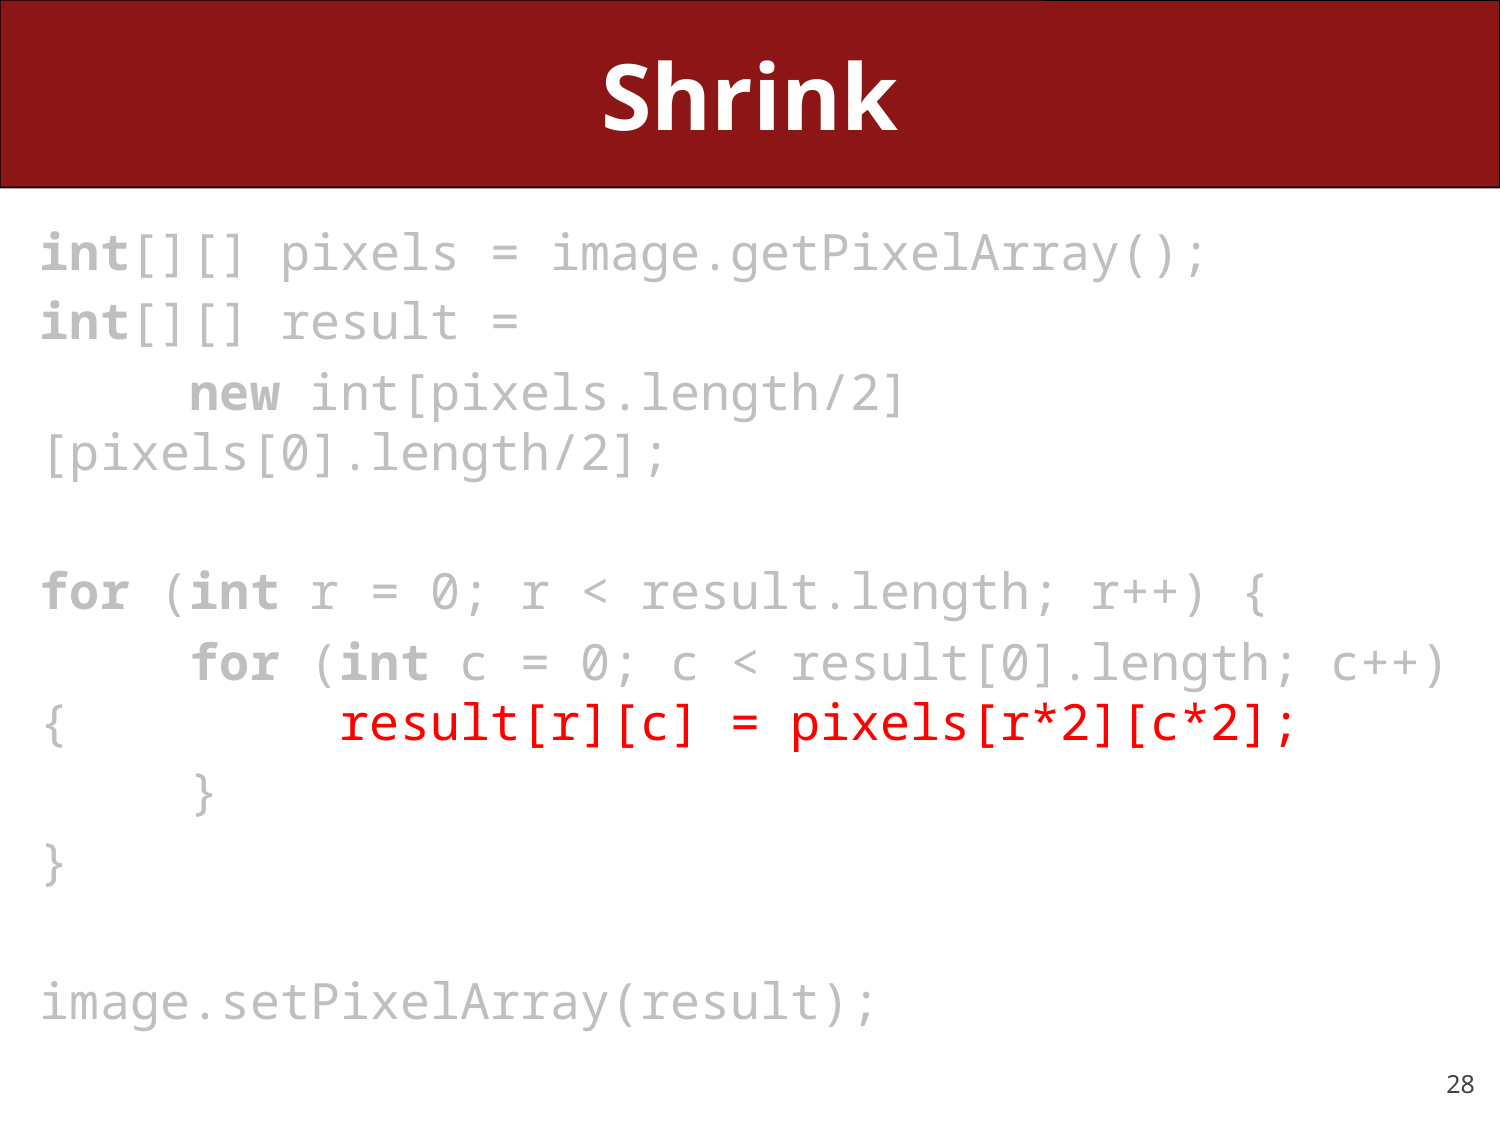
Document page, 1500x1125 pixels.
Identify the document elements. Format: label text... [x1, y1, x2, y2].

list int[][] pixels = image.getPixelArray(); int[][] result = new int[pixels.length/2][pixels[0].length/2]; for (int r = 0; r < result.length; r++) { for (int c = 0; c < result[0].length; c++) { result[r][c] = pixels[r*2][c*2]; } } image.setPixelArray(result); [24, 212, 1475, 1063]
title Shrink [75, 0, 1425, 188]
